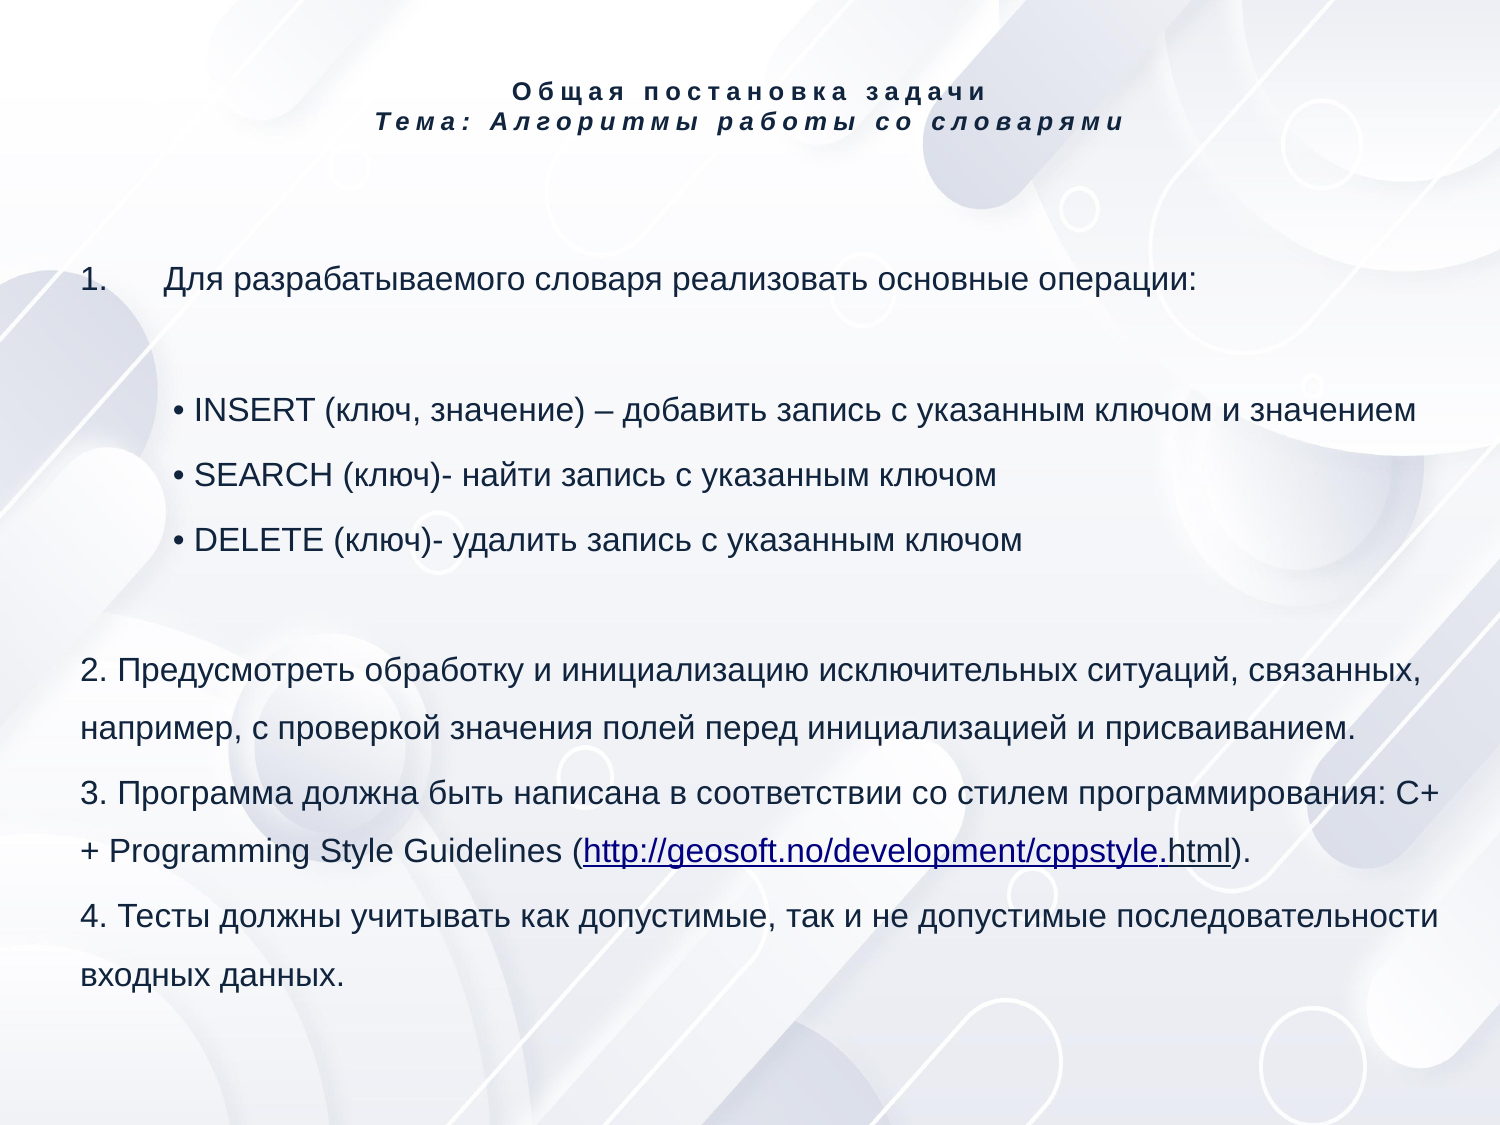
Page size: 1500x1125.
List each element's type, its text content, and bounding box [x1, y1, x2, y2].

list Для разрабатываемого словаря реализовать основные операции: • INSERT (ключ, значение) – добавить запись с указанным ключом и значением • SEARCH (ключ)- найти запись с указанным ключом • DELETE (ключ)- удалить запись с указанным ключом 2. Предусмотреть обработку и инициализацию исключительных ситуаций, связанных, например, с проверкой значения полей перед инициализацией и присваиванием. 3. Программа должна быть написана в соответствии со стилем программирования: C++ Programming Style Guidelines (http://geosoft.no/development/cppstyle.html). 4. Тесты должны учитывать как допустимые, так и не допустимые последовательности входных данных. [64, 231, 1459, 1047]
picture [0, 0, 1500, 1125]
title Общая постановка задачи Тема: Алгоритмы работы со словарями [76, 66, 1427, 206]
